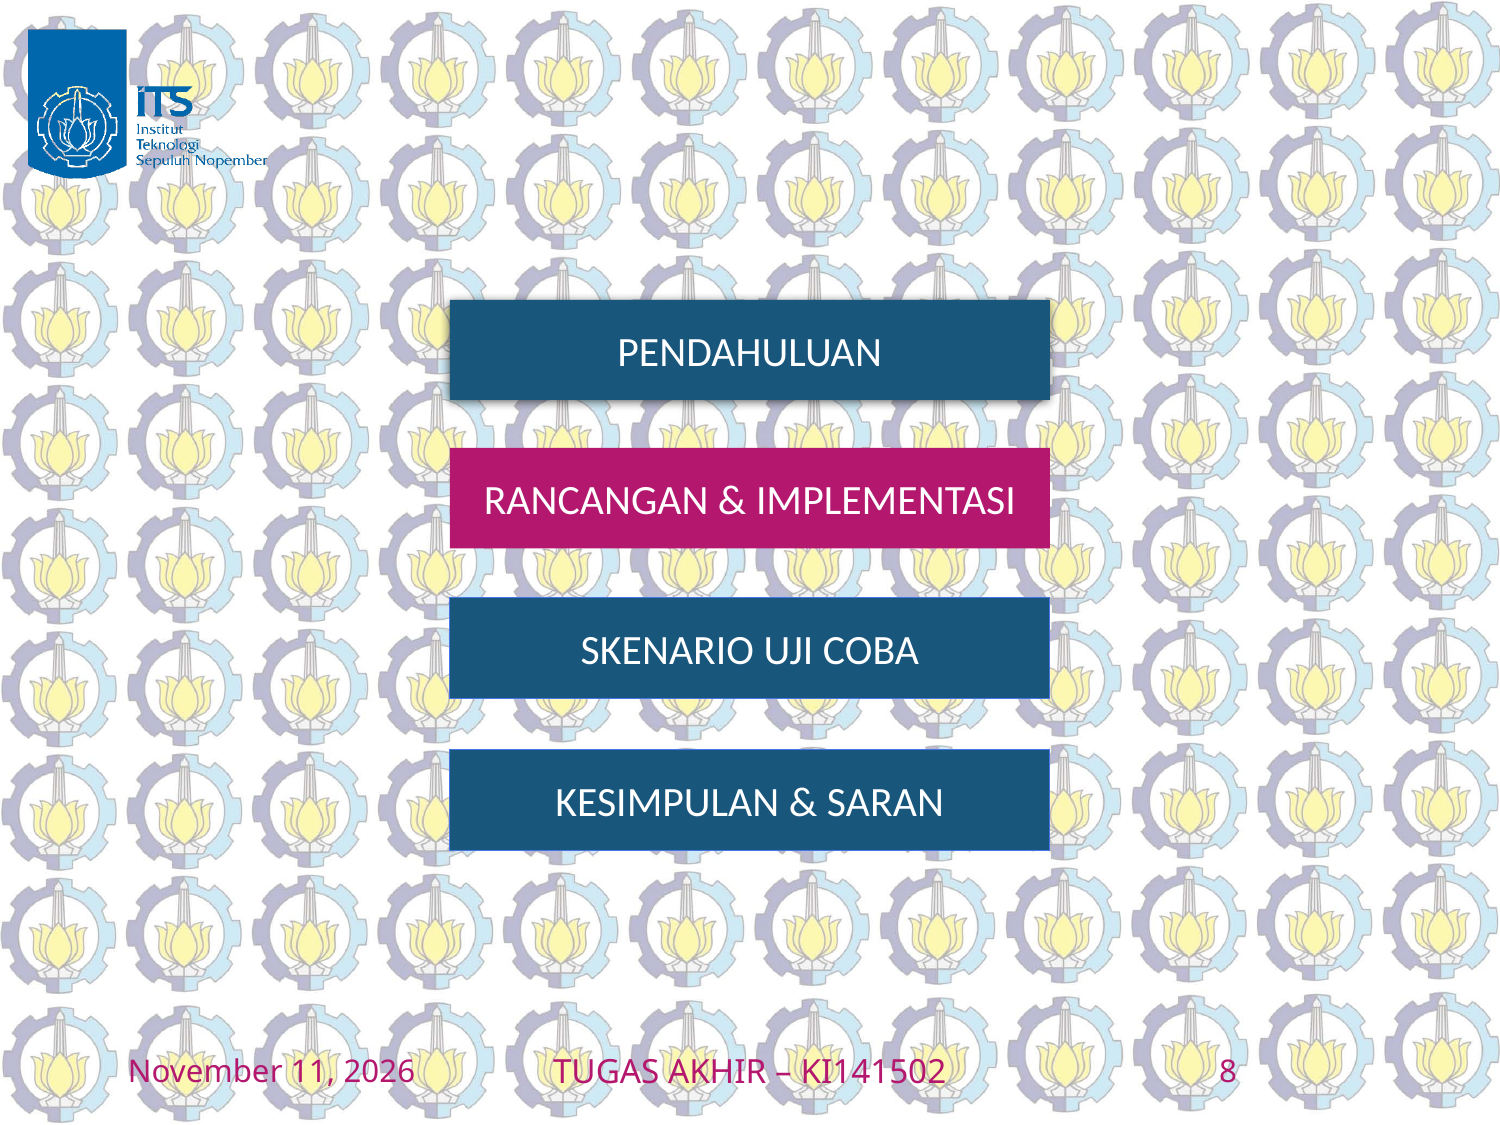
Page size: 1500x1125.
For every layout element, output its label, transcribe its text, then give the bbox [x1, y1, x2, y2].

text_box RANCANGAN & IMPLEMENTASI [449, 447, 1050, 549]
text_box SKENARIO UJI COBA [449, 597, 1050, 699]
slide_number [103, 1042, 441, 1103]
text_box PENDAHULUAN [449, 299, 1050, 400]
footer TUGAS AKHIR – KI141502 [496, 1042, 1004, 1103]
picture [0, 0, 1500, 1125]
text_box KESIMPULAN & SARAN [449, 749, 1050, 851]
slide_number 8 [1059, 1042, 1397, 1103]
